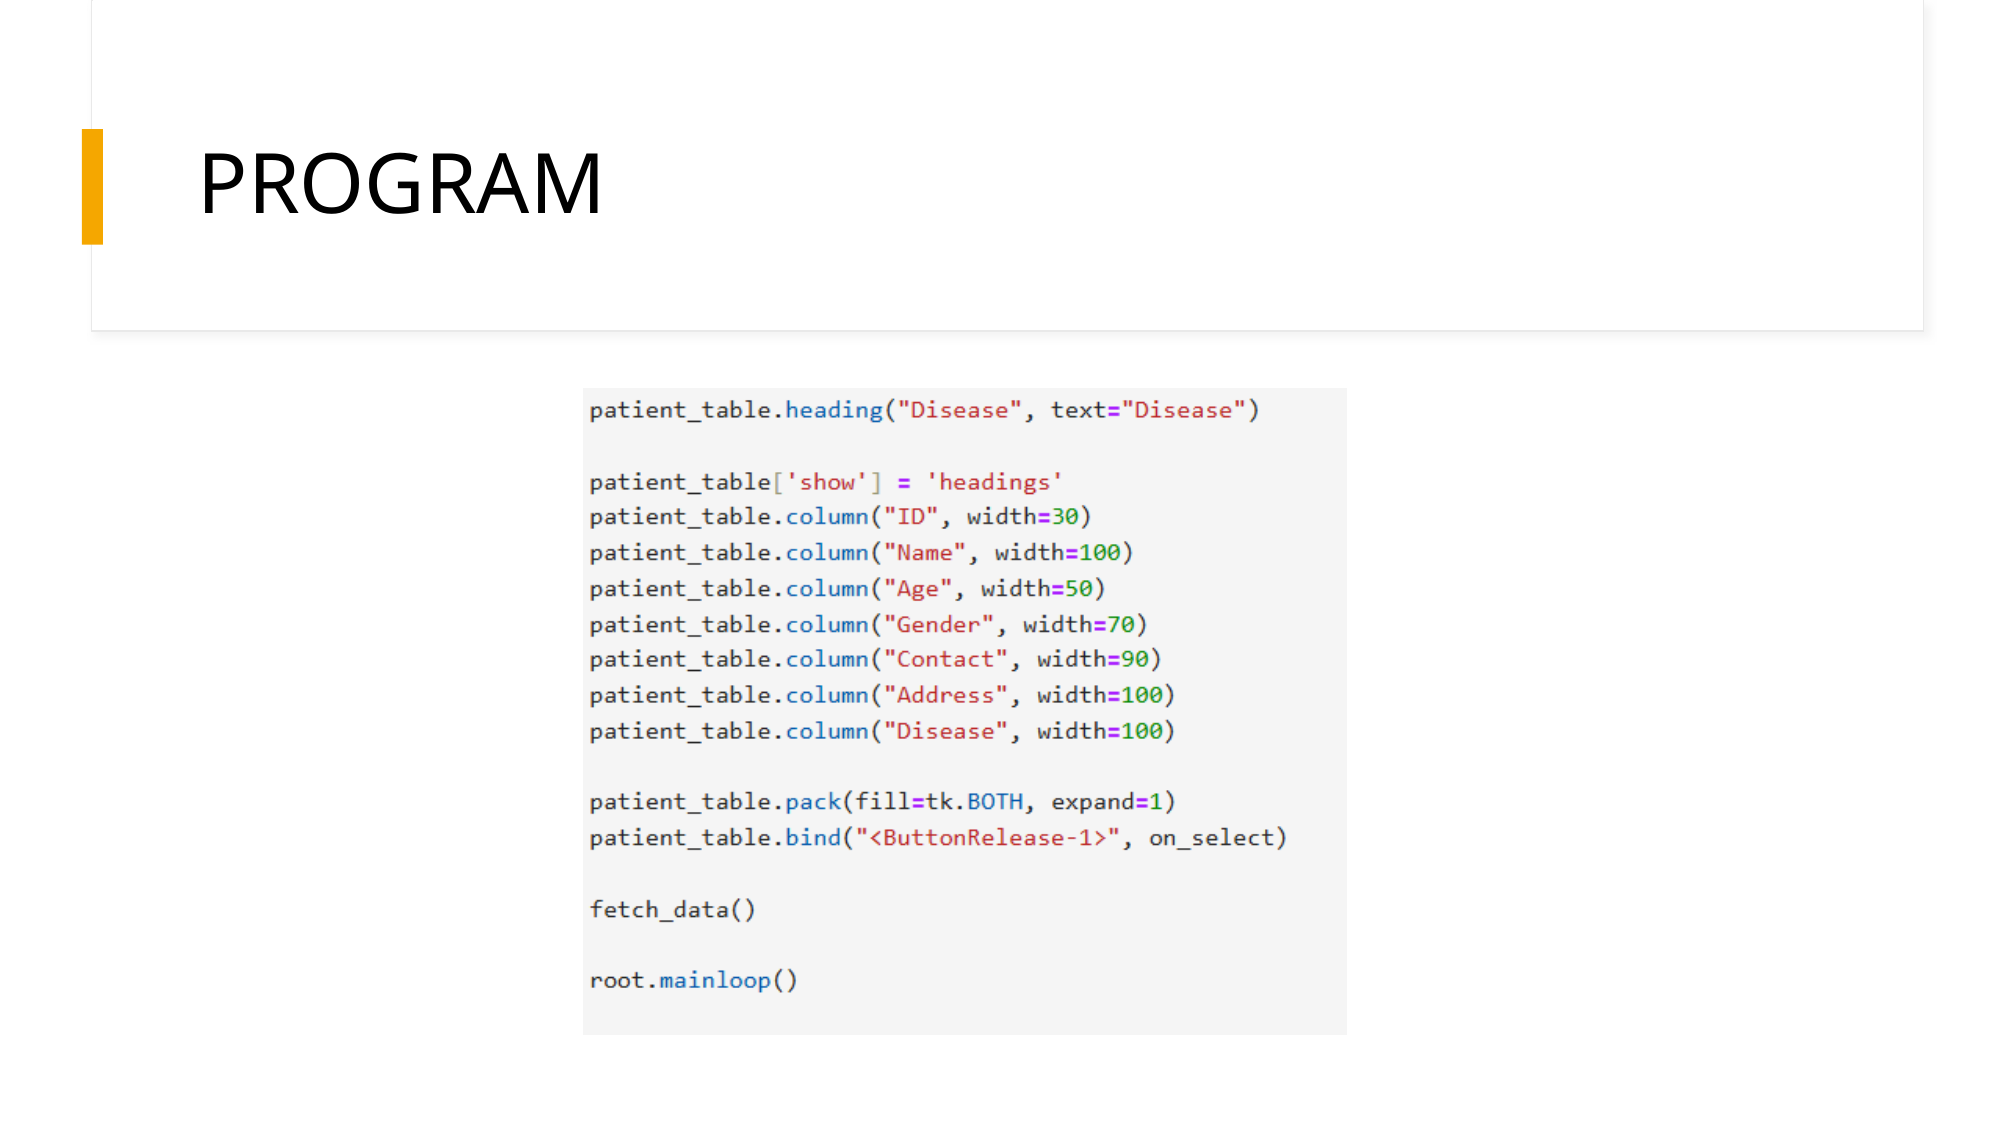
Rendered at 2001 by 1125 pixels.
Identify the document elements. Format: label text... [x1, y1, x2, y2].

title PROGRAM [183, 90, 1851, 284]
picture [583, 388, 1347, 1035]
